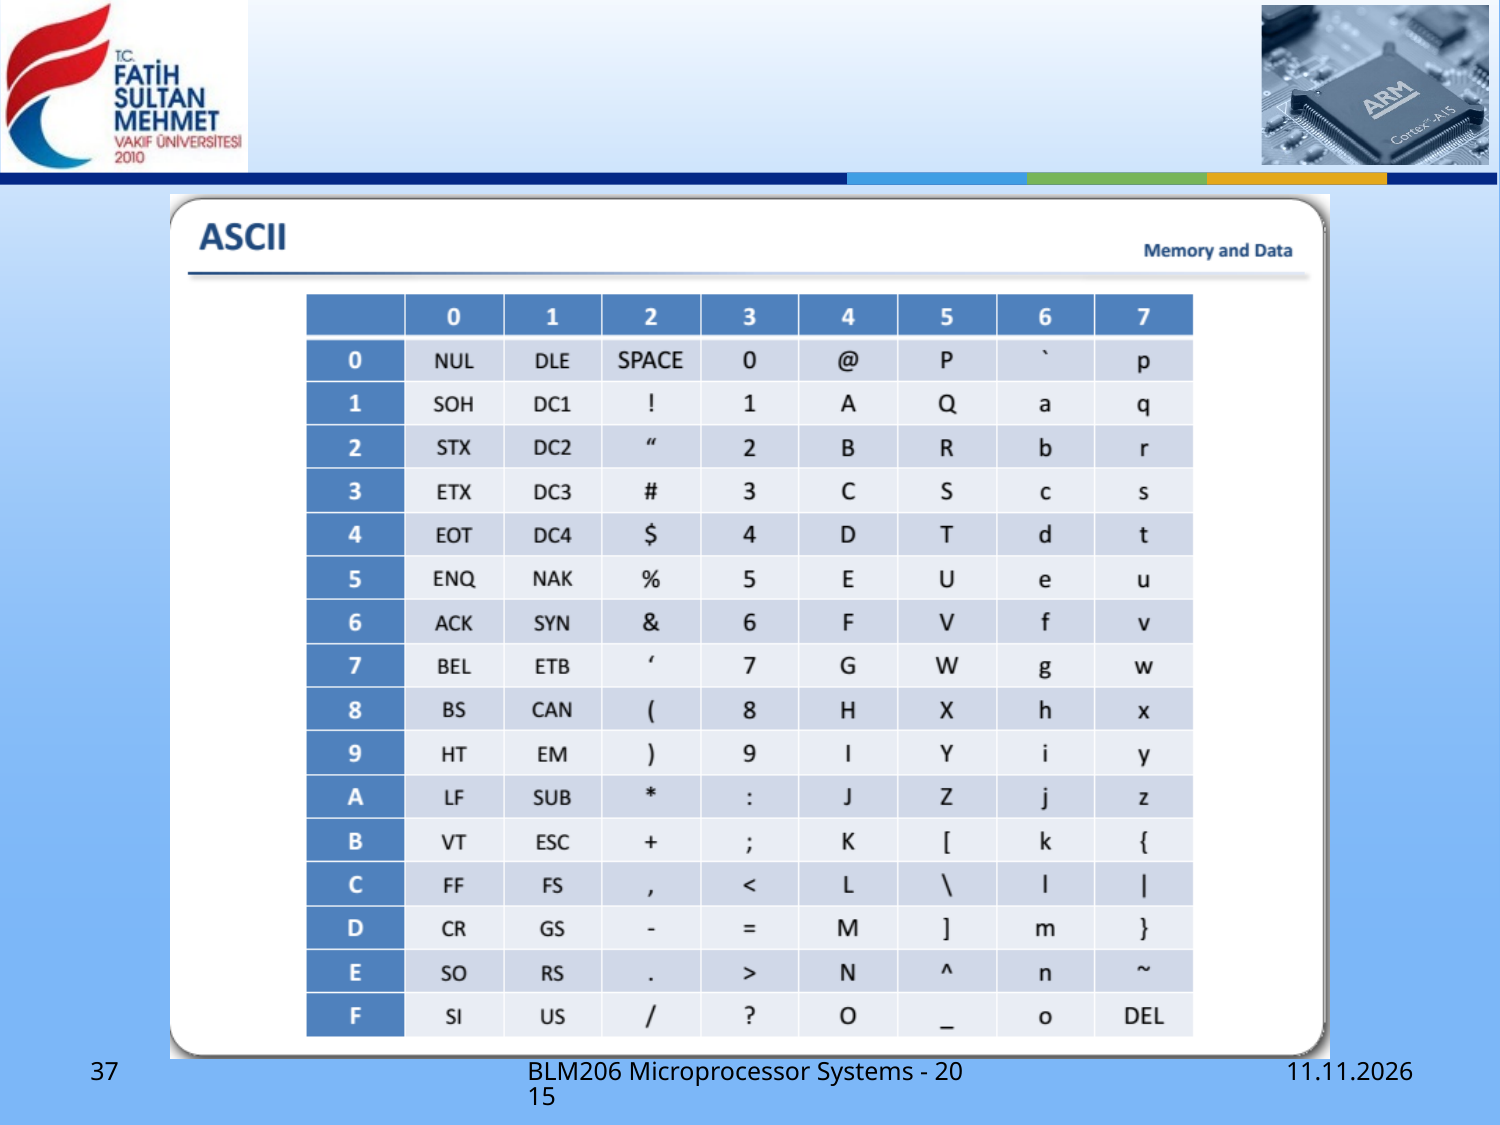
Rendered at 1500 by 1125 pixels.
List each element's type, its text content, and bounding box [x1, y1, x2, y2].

picture [170, 193, 1330, 1060]
slide_number 37 [75, 1042, 426, 1103]
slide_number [1078, 1042, 1429, 1103]
picture [1, 0, 248, 172]
picture [1261, 4, 1490, 165]
footer BLM206 Microprocessor Systems - 2015 [512, 1060, 988, 1103]
